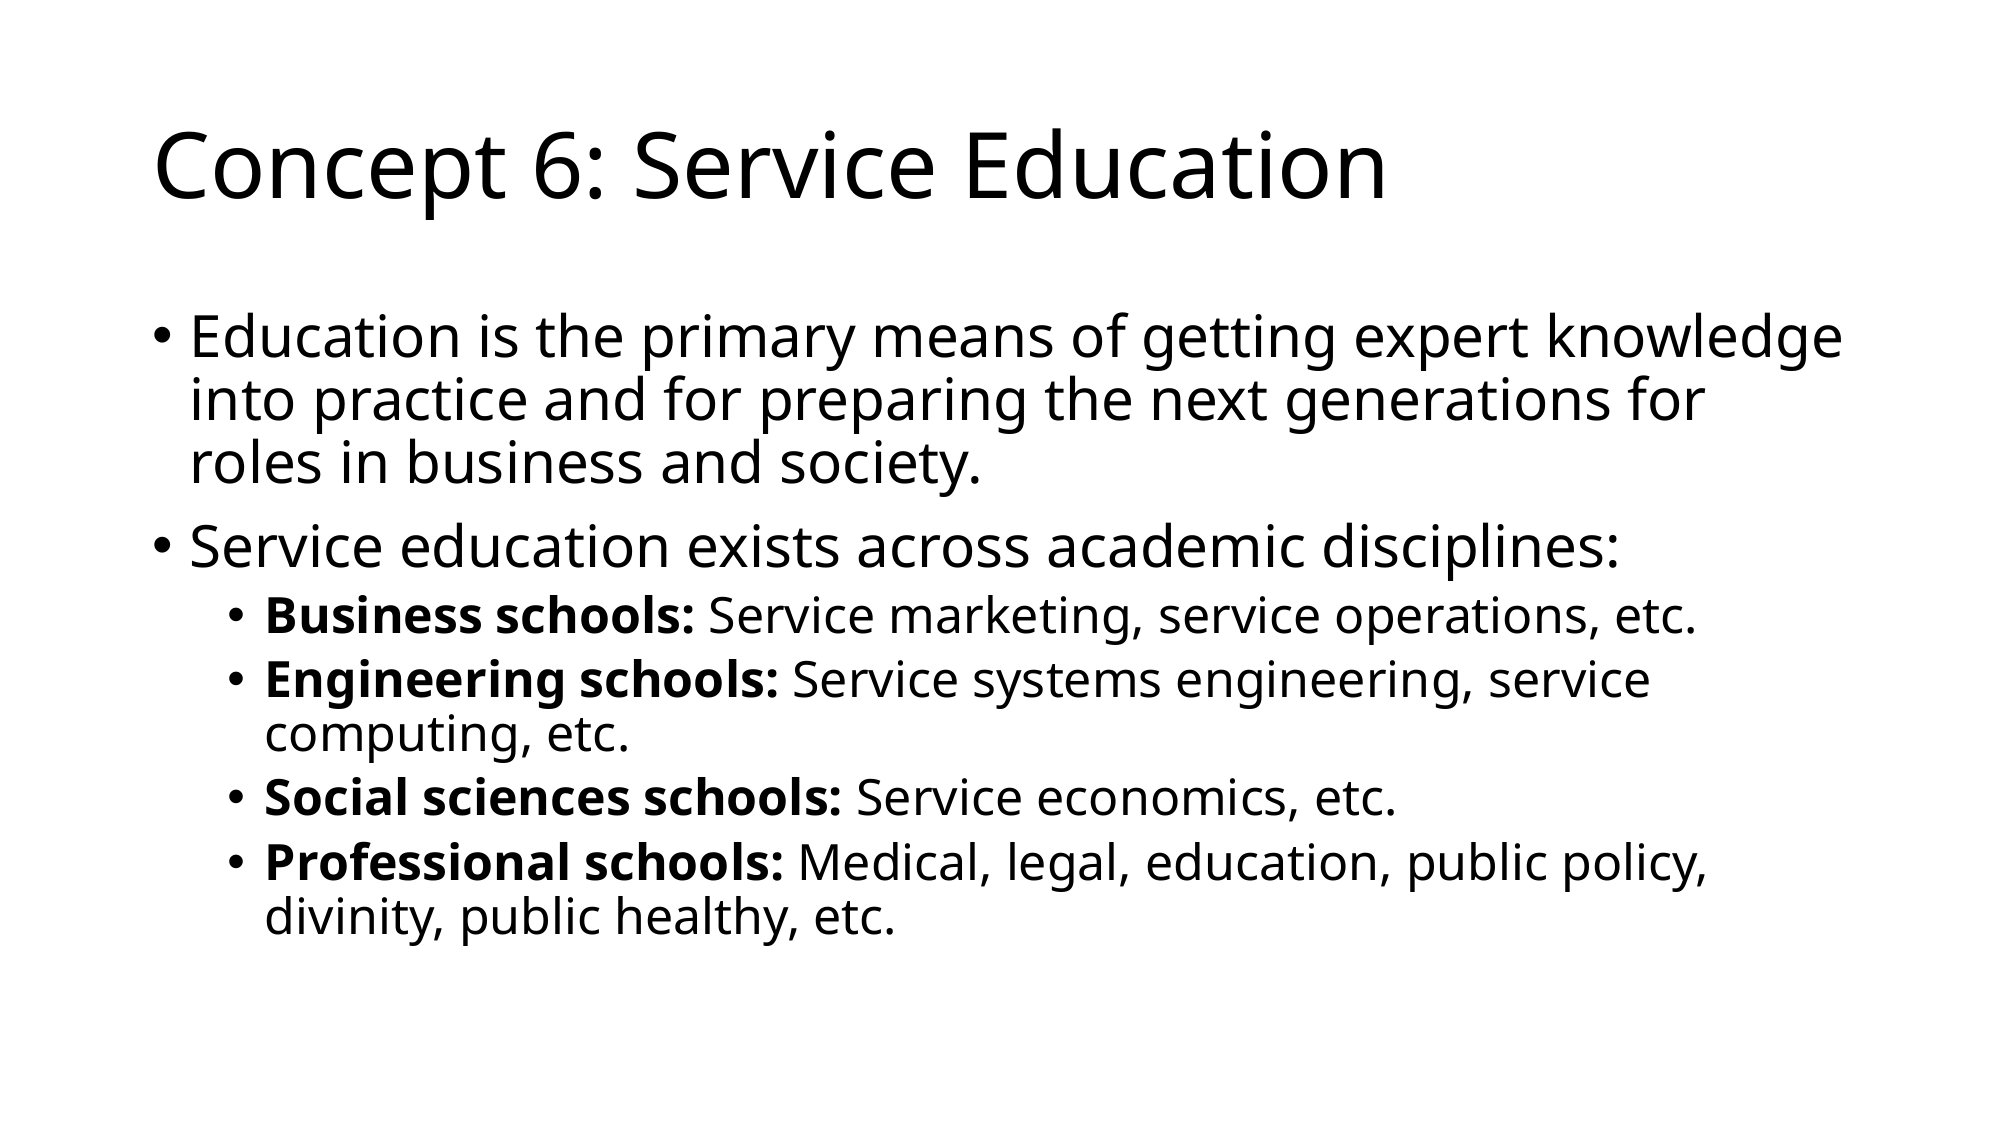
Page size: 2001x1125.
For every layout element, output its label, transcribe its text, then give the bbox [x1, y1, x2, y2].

title Concept 6: Service Education [137, 59, 1863, 278]
list Education is the primary means of getting expert knowledge into practice and for preparing the next generations for roles in business and society. Service education exists across academic disciplines: Business schools: Service marketing, service operations, etc. Engineering schools: Service systems engineering, service computing, etc. Social sciences schools: Service economics, etc. Professional schools: Medical, legal, education, public policy, divinity, public healthy, etc. [137, 299, 1863, 1014]
